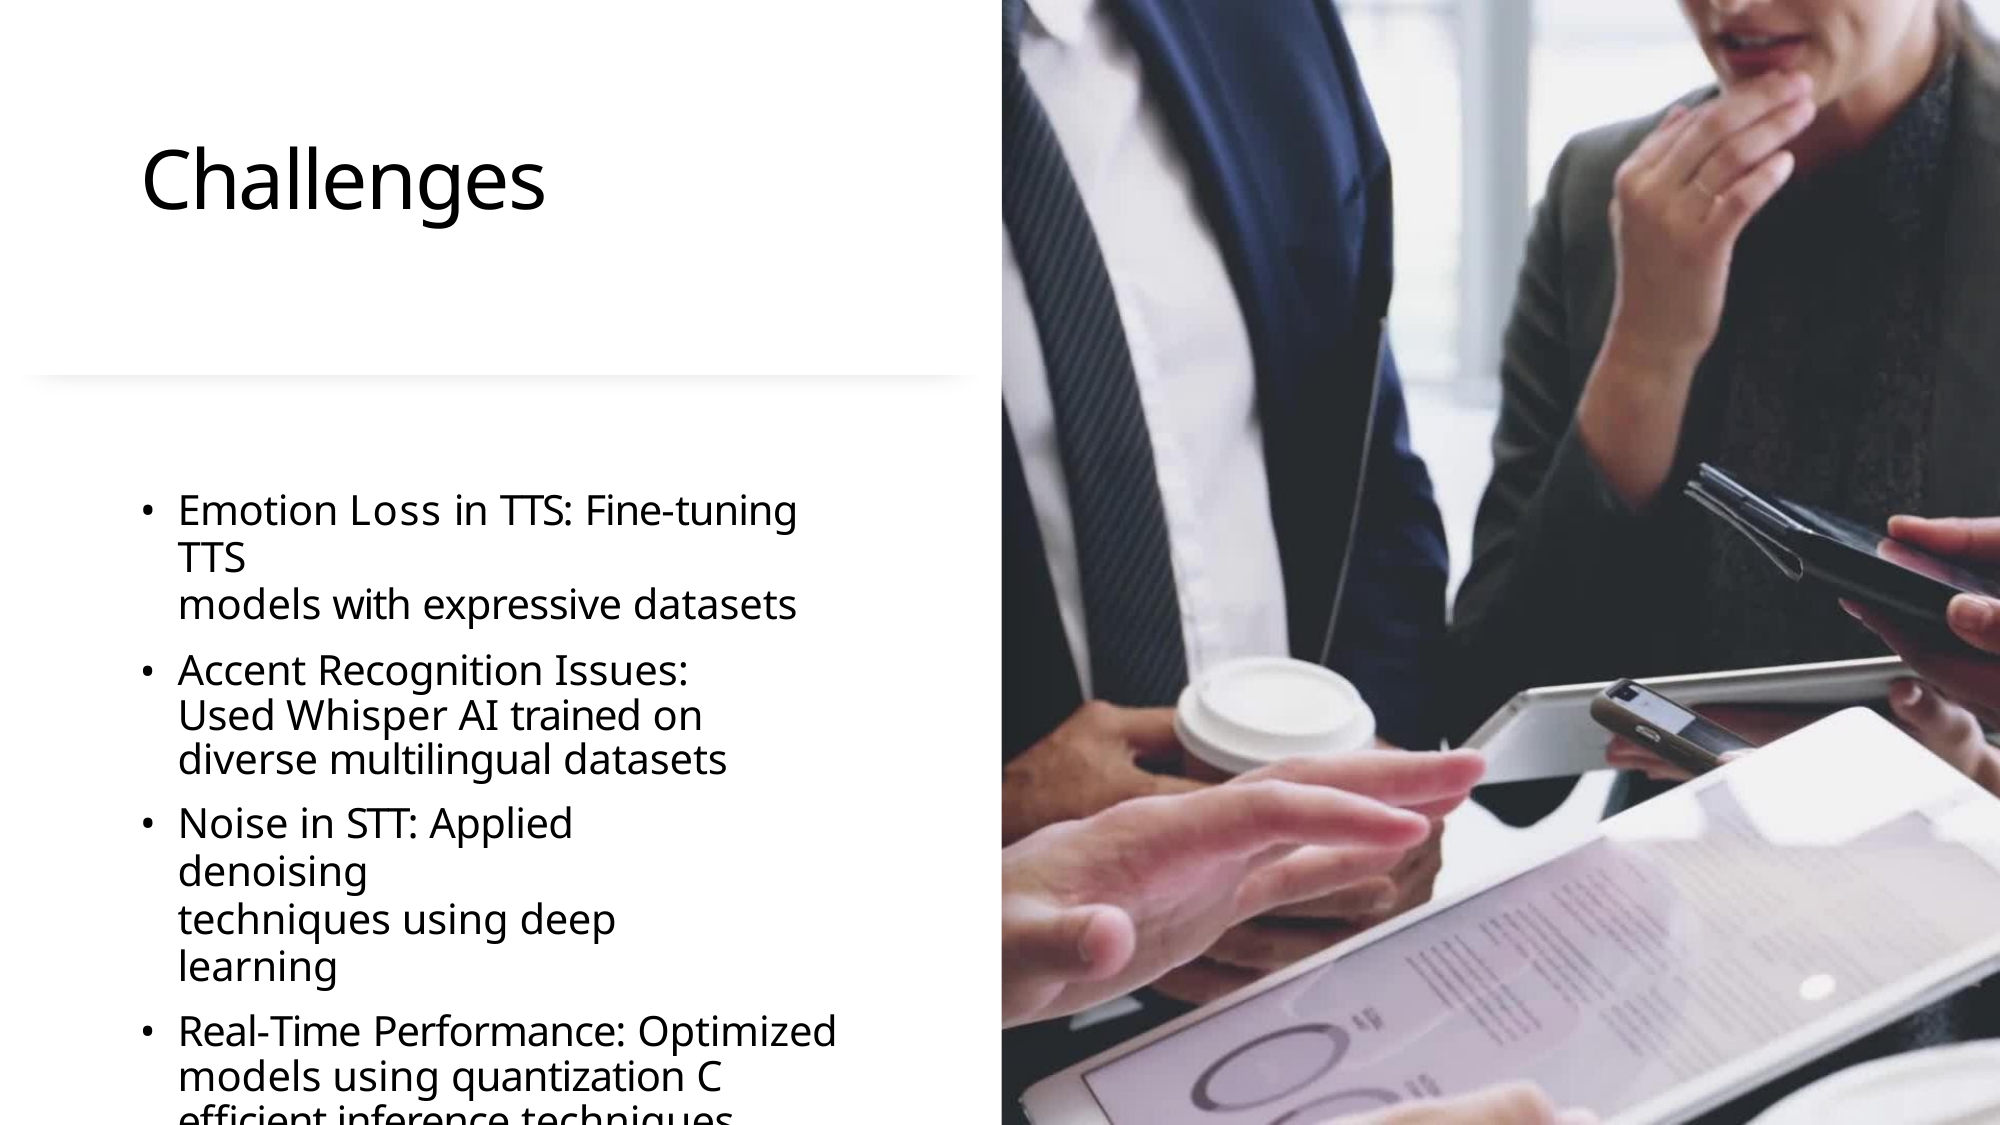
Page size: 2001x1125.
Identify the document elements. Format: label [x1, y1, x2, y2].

text_box [0, 0, 2000, 1125]
